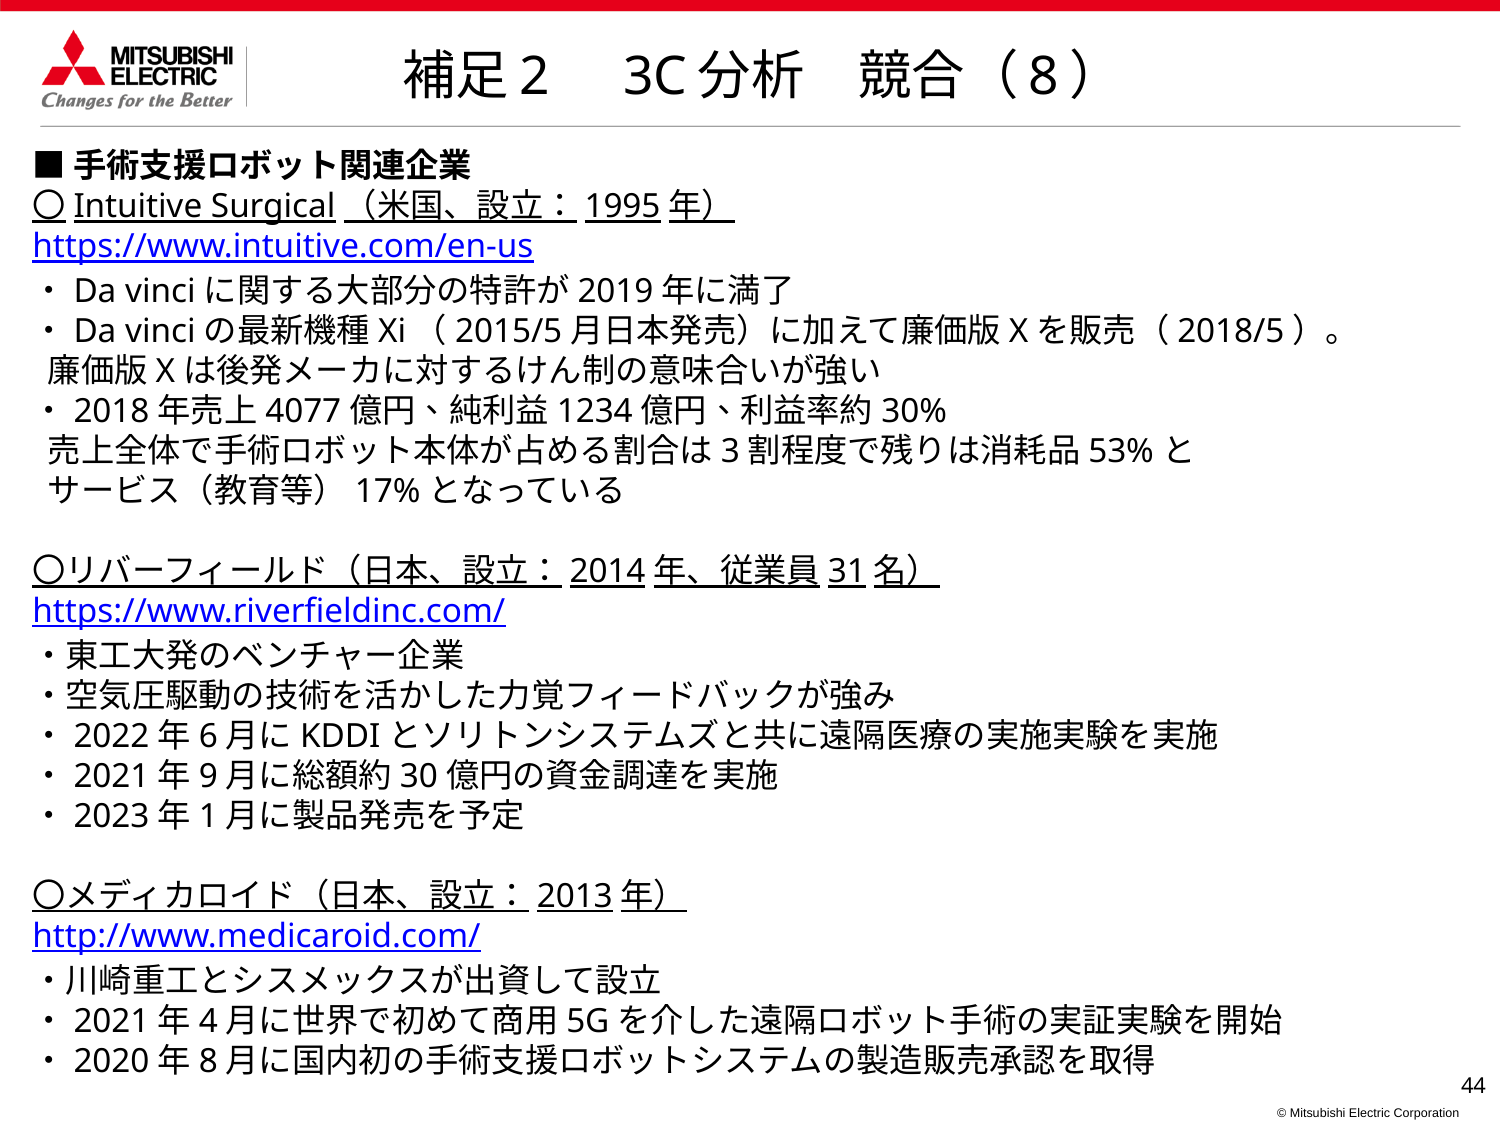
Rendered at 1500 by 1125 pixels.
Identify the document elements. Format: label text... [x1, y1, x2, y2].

text_box 補足2 3C分析 競合（8） [324, 33, 1201, 114]
text_box ■手術支援ロボット関連企業 〇Intuitive Surgical（米国、設立：1995年） https://www.intuitive.com/en-us ・Da vinciに関する大部分の特許が2019年に満了 ・Da vinciの最新機種Xi（2015/5月日本発売）に加えて廉価版Xを販売（2018/5）。 廉価版Xは後発メーカに対するけん制の意味合いが強い ・2018年売上4077億円、純利益1234億円、利益率約30% 売上全体で手術ロボット本体が占める割合は3割程度で残りは消耗品53%と サービス（教育等）17%となっている 〇リバーフィールド（日本、設立：2014年、従業員31名） https://www.riverfieldinc.com/ ・東工大発のベンチャー企業 ・空気圧駆動の技術を活かした力覚フィードバックが強み ・2022年6月にKDDIとソリトンシステムズと共に遠隔医療の実施実験を実施 ・2021年9月に総額約30億円の資金調達を実施 ・2023年1月に製品発売を予定 〇メディカロイド（日本、設立：2013年） http://www.medicaroid.com/ ・川崎重工とシスメックスが出資して設立 ・2021年4月に世界で初めて商用5Gを介した遠隔ロボット手術の実証実験を開始 ・2020年8月に国内初の手術支援ロボットシステムの製造販売承認を取得 [17, 137, 1483, 1087]
picture [0, 0, 1500, 1125]
